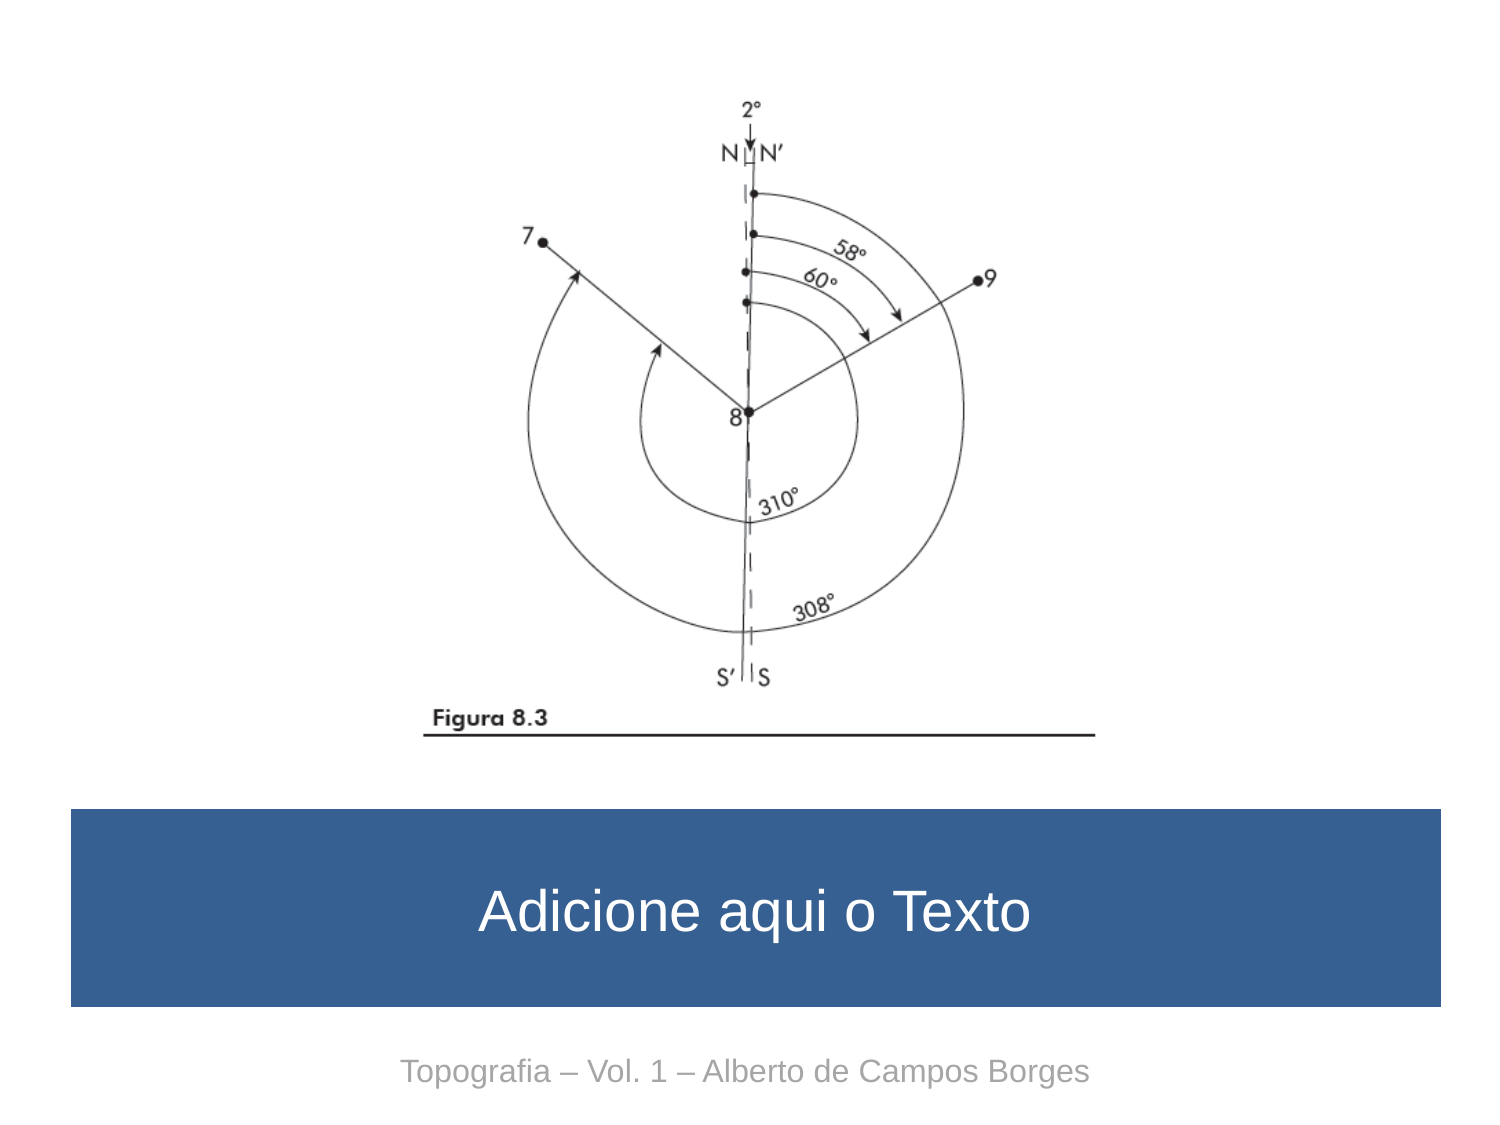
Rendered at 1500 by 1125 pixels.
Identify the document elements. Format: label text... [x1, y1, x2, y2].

picture [406, 80, 1105, 752]
footer Topografia – Vol. 1 – Alberto de Campos Borges [0, 1042, 1500, 1103]
text_box Adicione aqui o Texto [70, 808, 1442, 1008]
